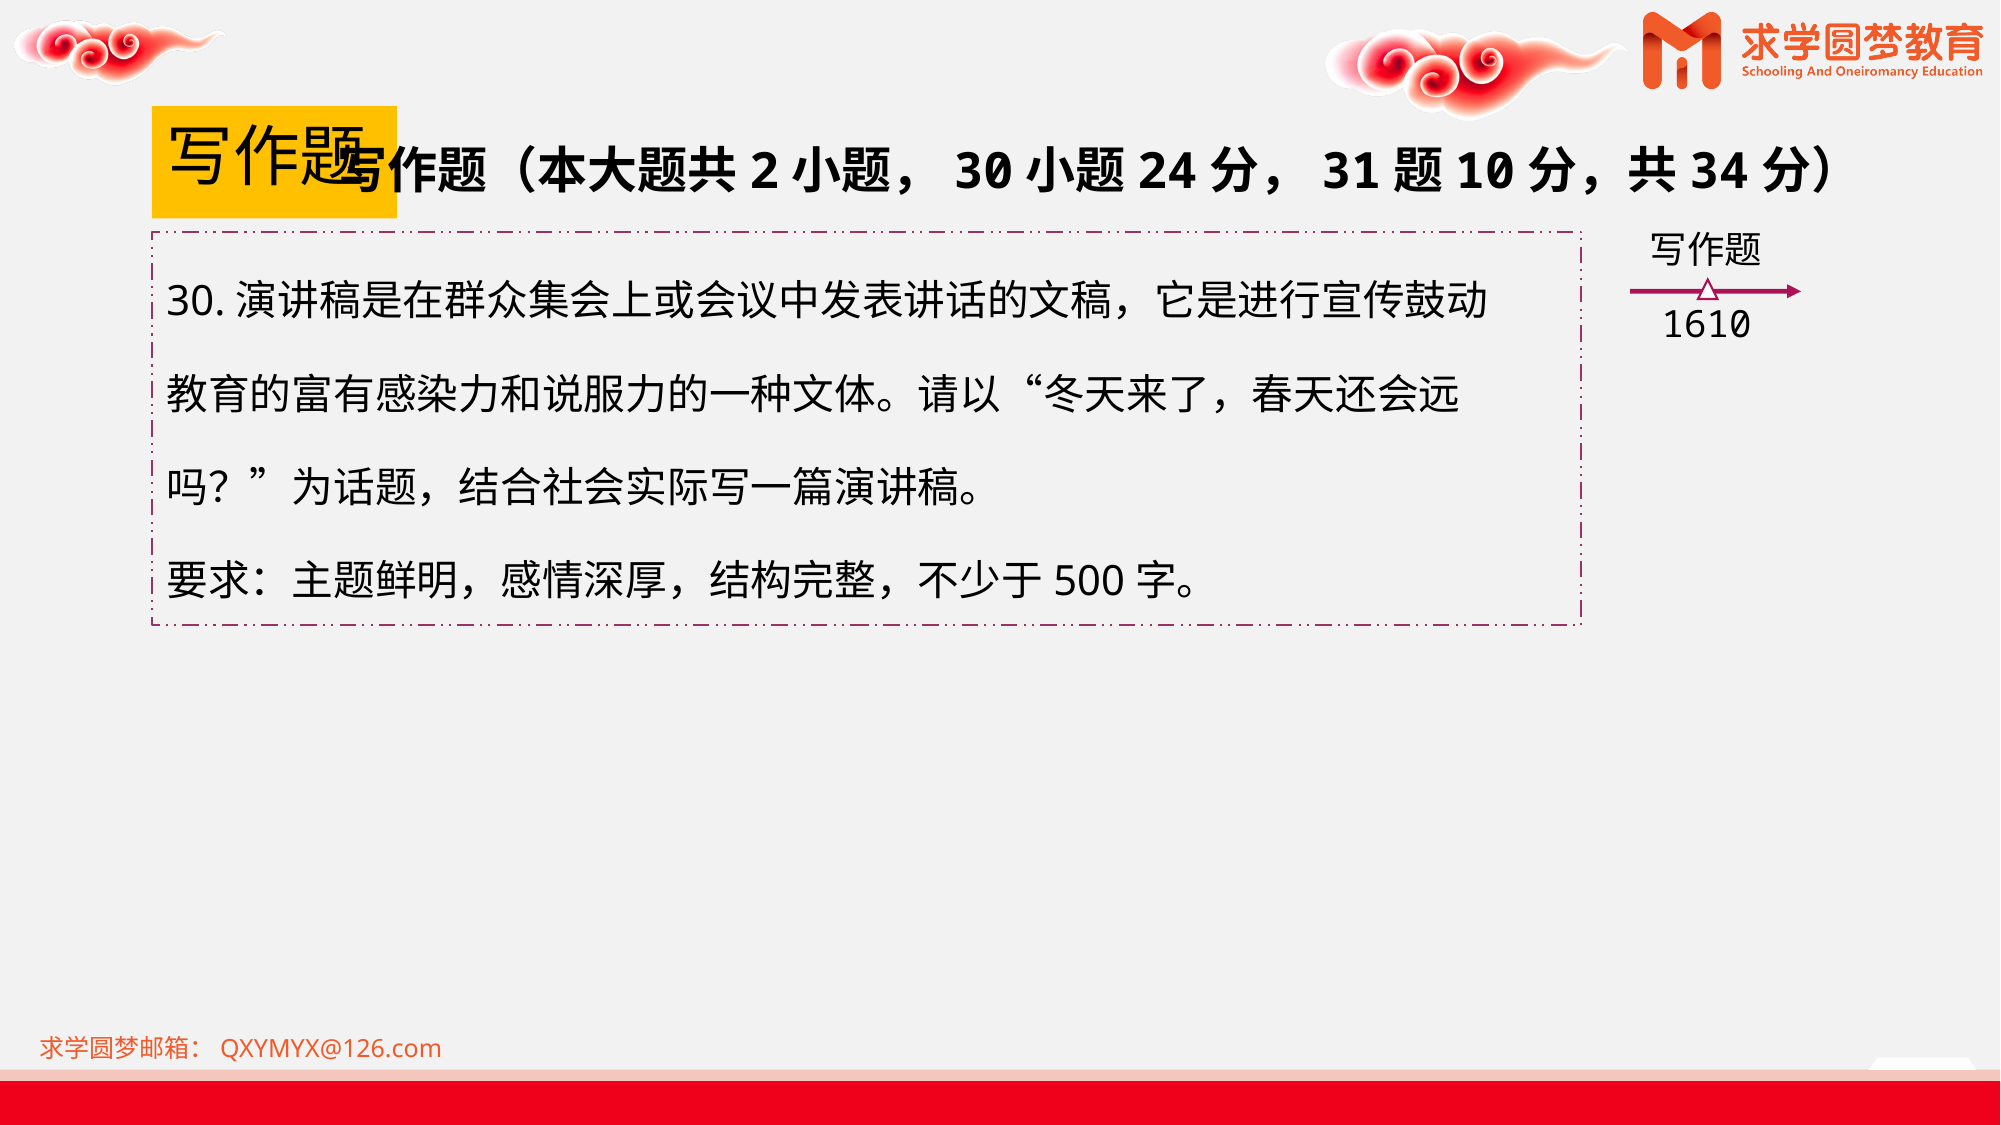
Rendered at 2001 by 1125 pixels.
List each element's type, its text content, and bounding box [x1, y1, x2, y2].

list 30.演讲稿是在群众集会上或会议中发表讲话的文稿，它是进行宣传鼓动 教育的富有感染力和说服力的一种文体。请以“冬天来了，春天还会远 吗？”为话题，结合社会实际写一篇演讲稿。 要求：主题鲜明，感情深厚，结构完整，不少于500字。 [151, 231, 1582, 626]
picture [0, 0, 248, 95]
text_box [1630, 218, 1802, 353]
text_box 写作题（本大题共2小题，30小题24分，31题10分，共34分） [322, 131, 1876, 207]
picture [1304, 0, 2000, 131]
title 写作题 [151, 106, 397, 219]
